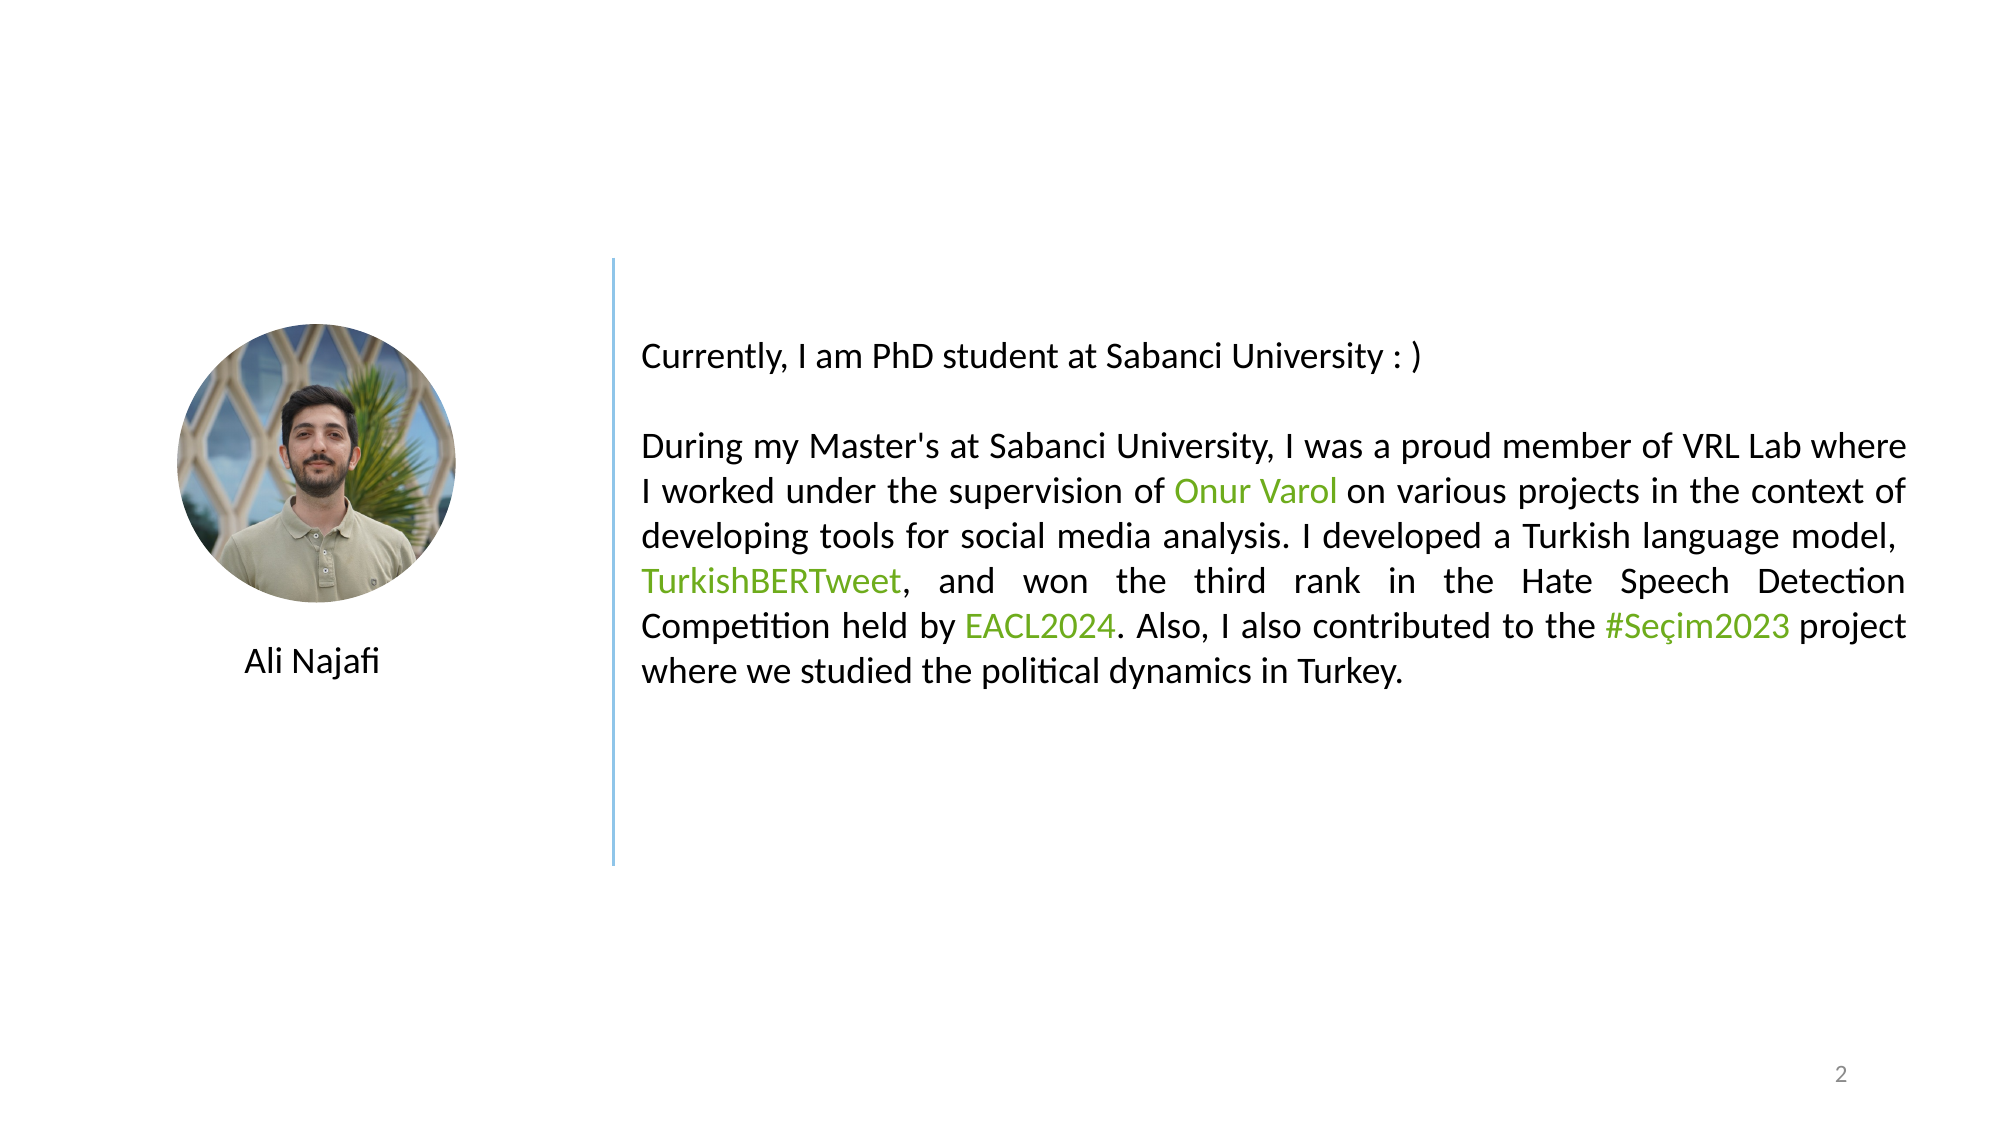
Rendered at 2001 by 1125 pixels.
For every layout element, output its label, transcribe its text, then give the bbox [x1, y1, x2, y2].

text_box Currently, I am PhD student at Sabanci University : ) During my Master's at Sabanci University, I was a proud member of VRL Lab where I worked under the supervision of Onur Varol on various projects in the context of developing tools for social media analysis. I developed a Turkish language model, TurkishBERTweet, and won the third rank in the Hate Speech Detection Competition held by EACL2024. Also, I also contributed to the #Seçim2023 project where we studied the political dynamics in Turkey. [626, 324, 1922, 699]
text_box Ali Najafi [203, 628, 430, 689]
picture [177, 324, 456, 603]
slide_number 2 [1412, 1042, 1863, 1103]
